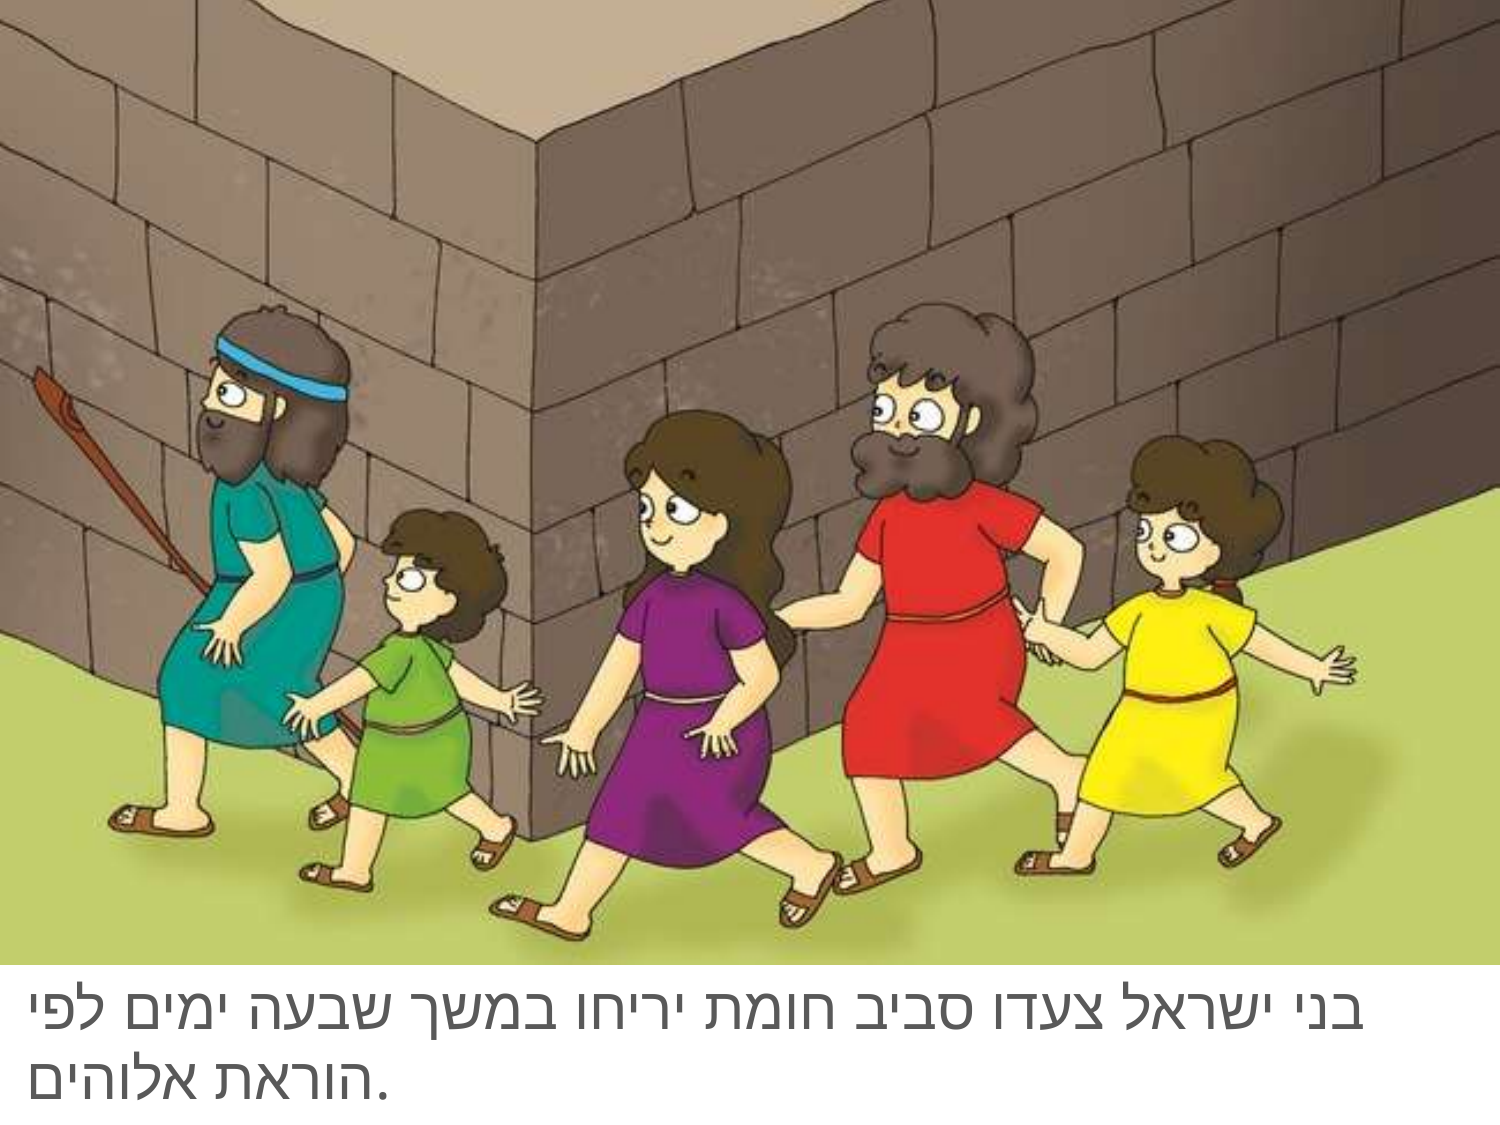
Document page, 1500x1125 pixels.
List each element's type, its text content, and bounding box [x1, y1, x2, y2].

picture [0, 0, 1500, 965]
text_box בני ישראל צעדו סביב חומת יריחו במשך שבעה ימים לפי הוראת אלוהים. [11, 973, 1498, 1119]
